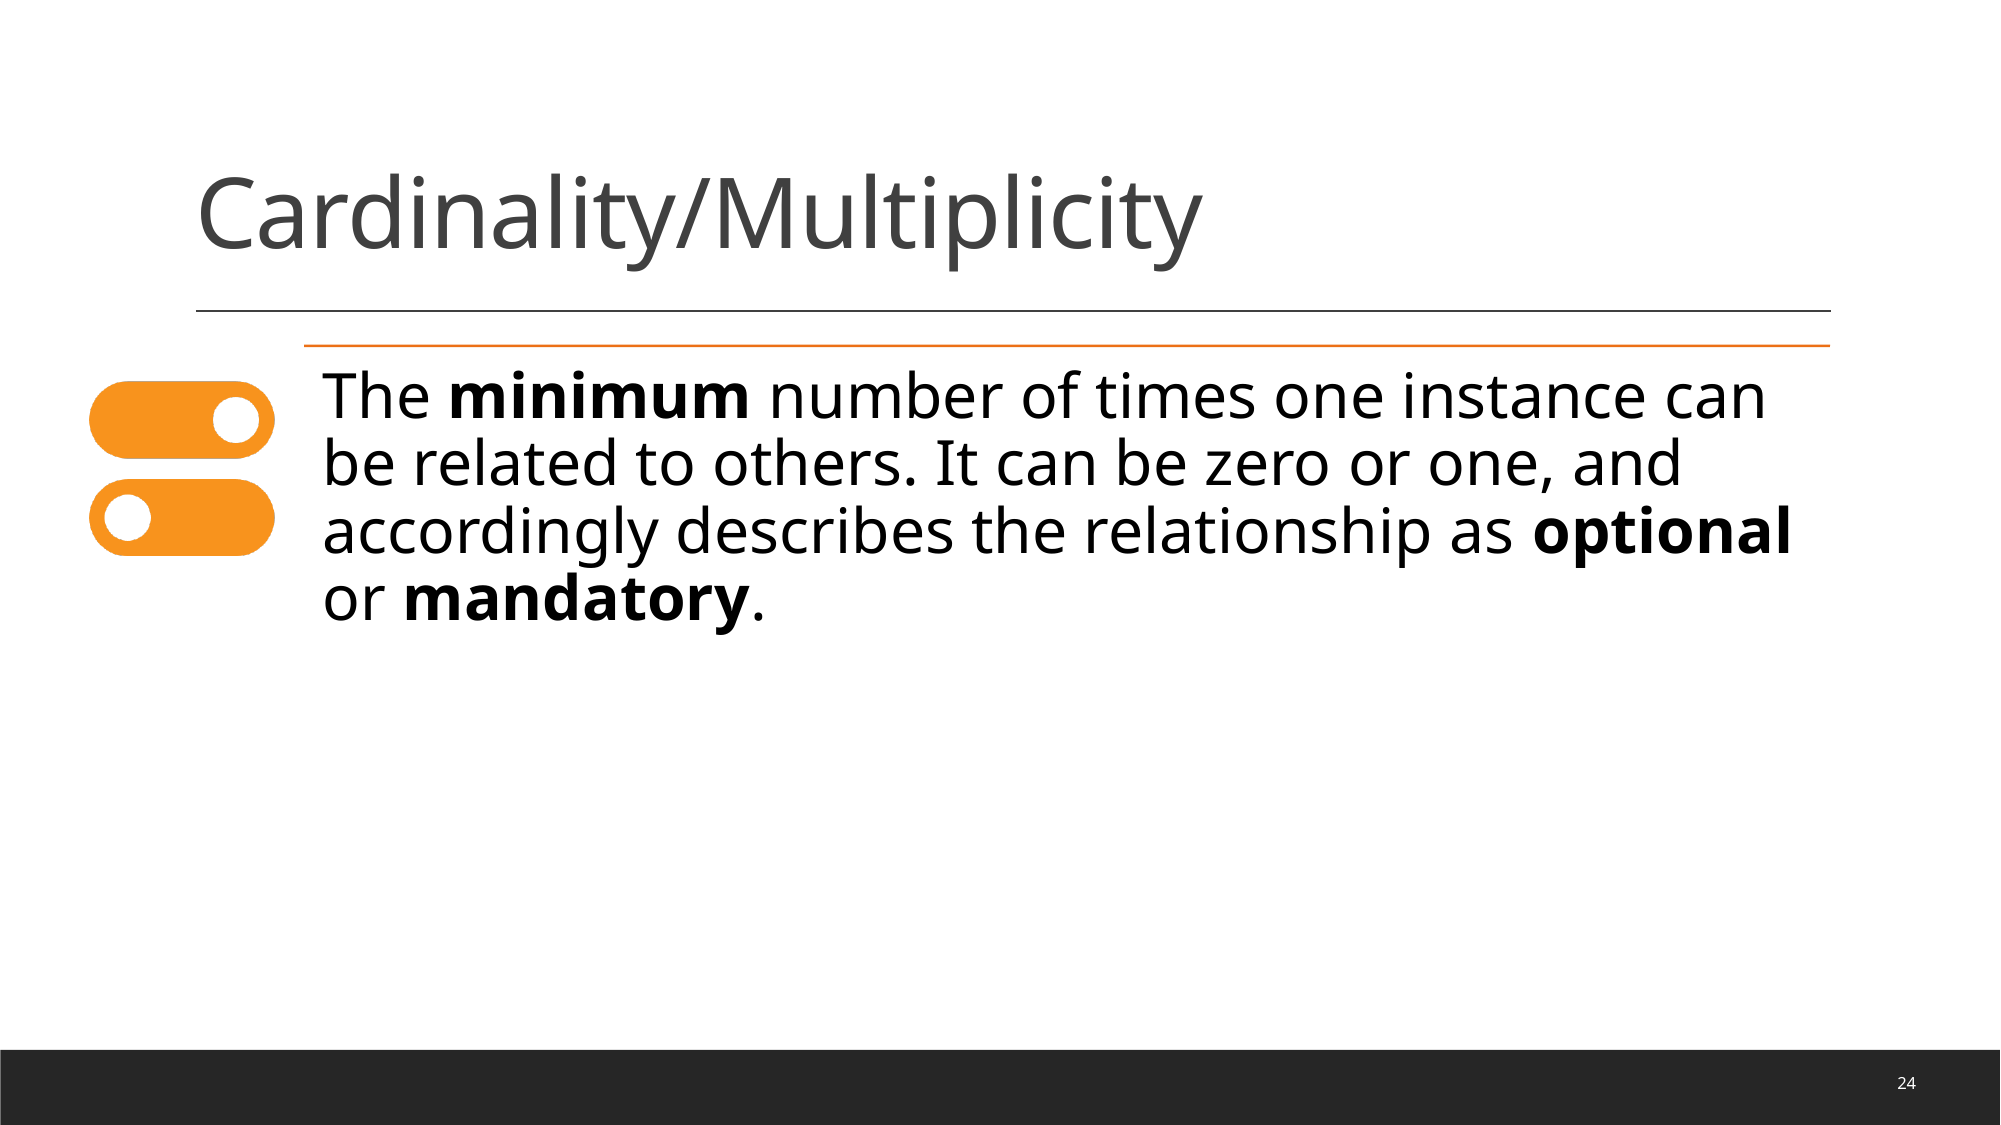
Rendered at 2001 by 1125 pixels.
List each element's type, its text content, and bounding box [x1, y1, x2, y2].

slide_number 24 [1803, 1057, 1932, 1118]
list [312, 345, 1831, 585]
picture [57, 345, 305, 593]
title Cardinality/Multiplicity [180, 47, 1830, 285]
